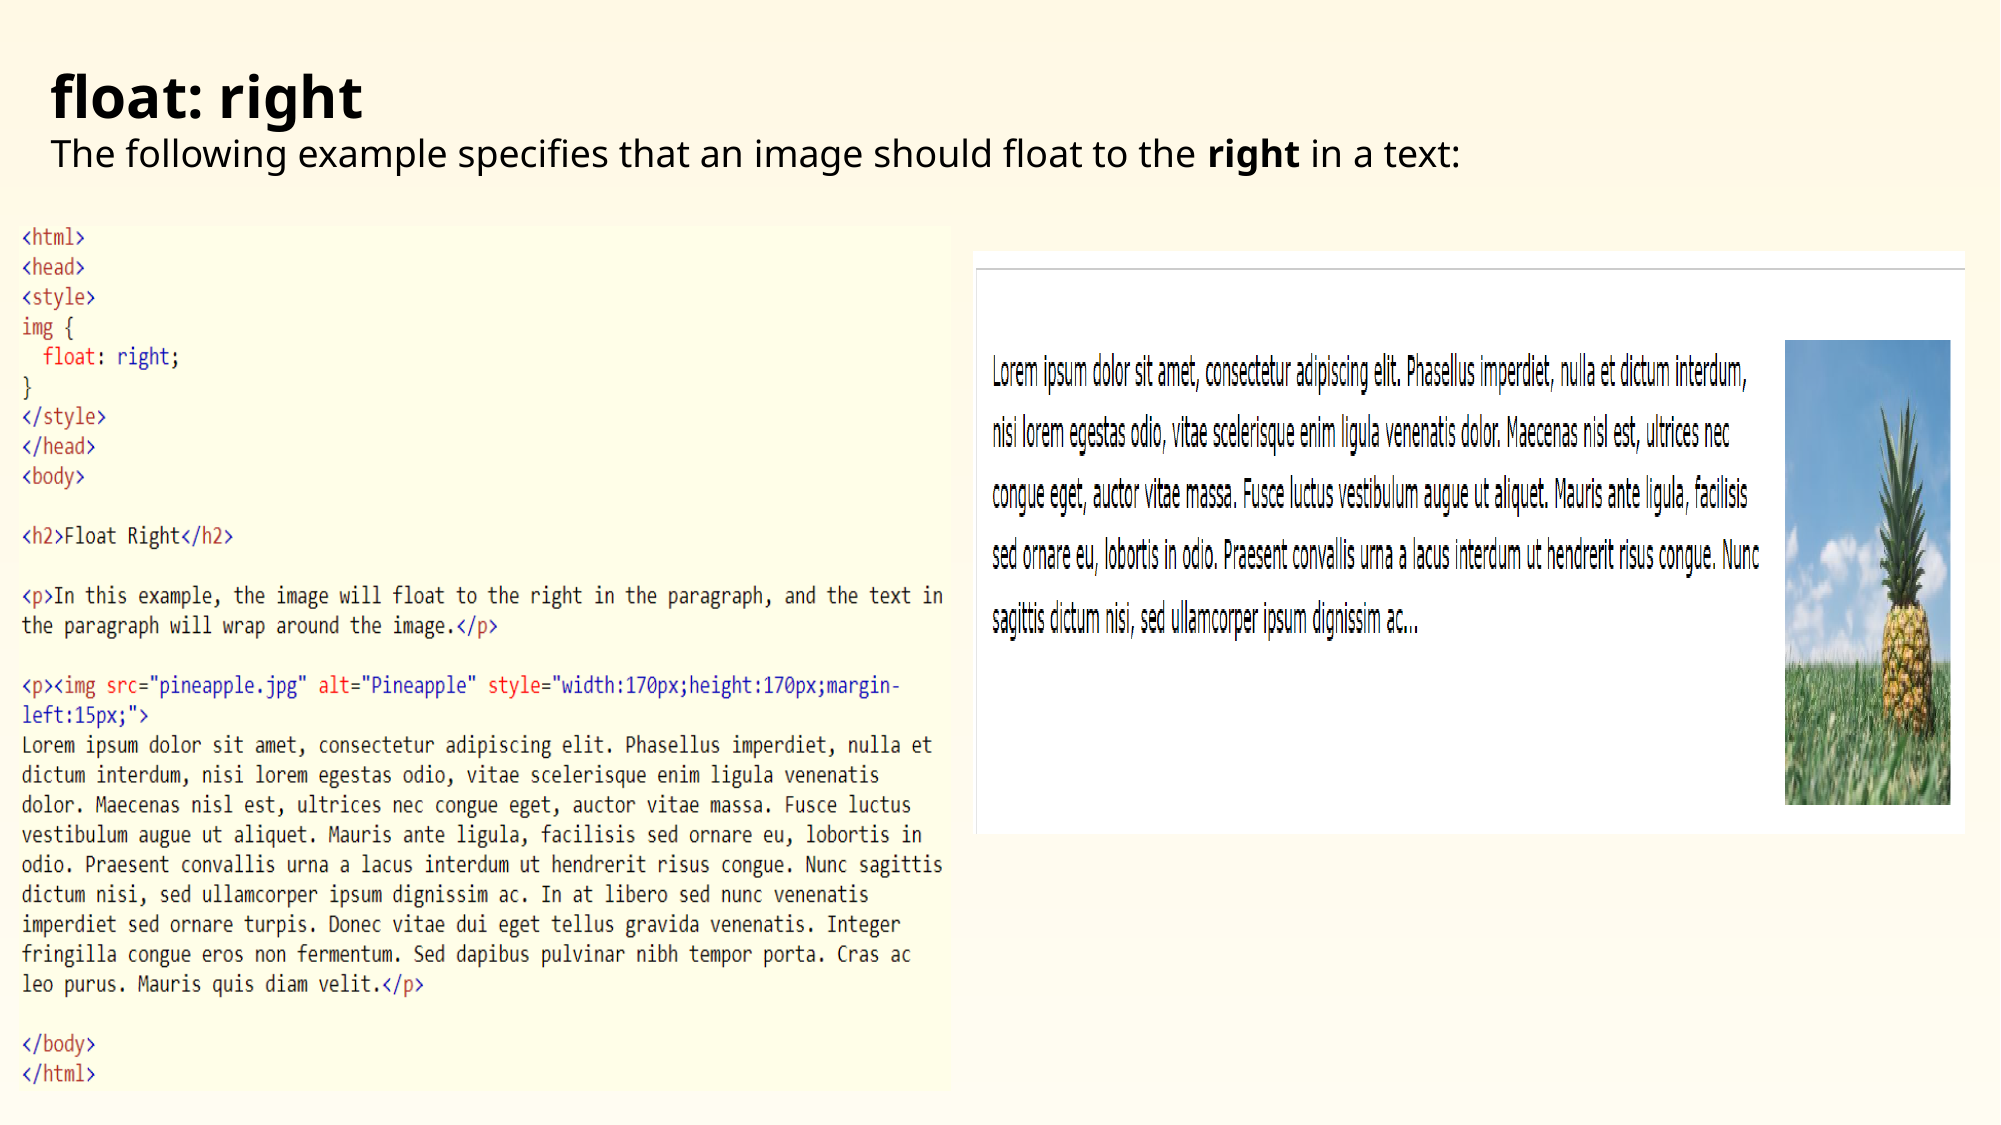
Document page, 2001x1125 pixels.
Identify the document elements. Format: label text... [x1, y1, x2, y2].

picture [19, 226, 951, 1091]
picture [973, 251, 1965, 834]
text_box float: right The following example specifies that an image should float to the right in a text: [35, 52, 1965, 183]
